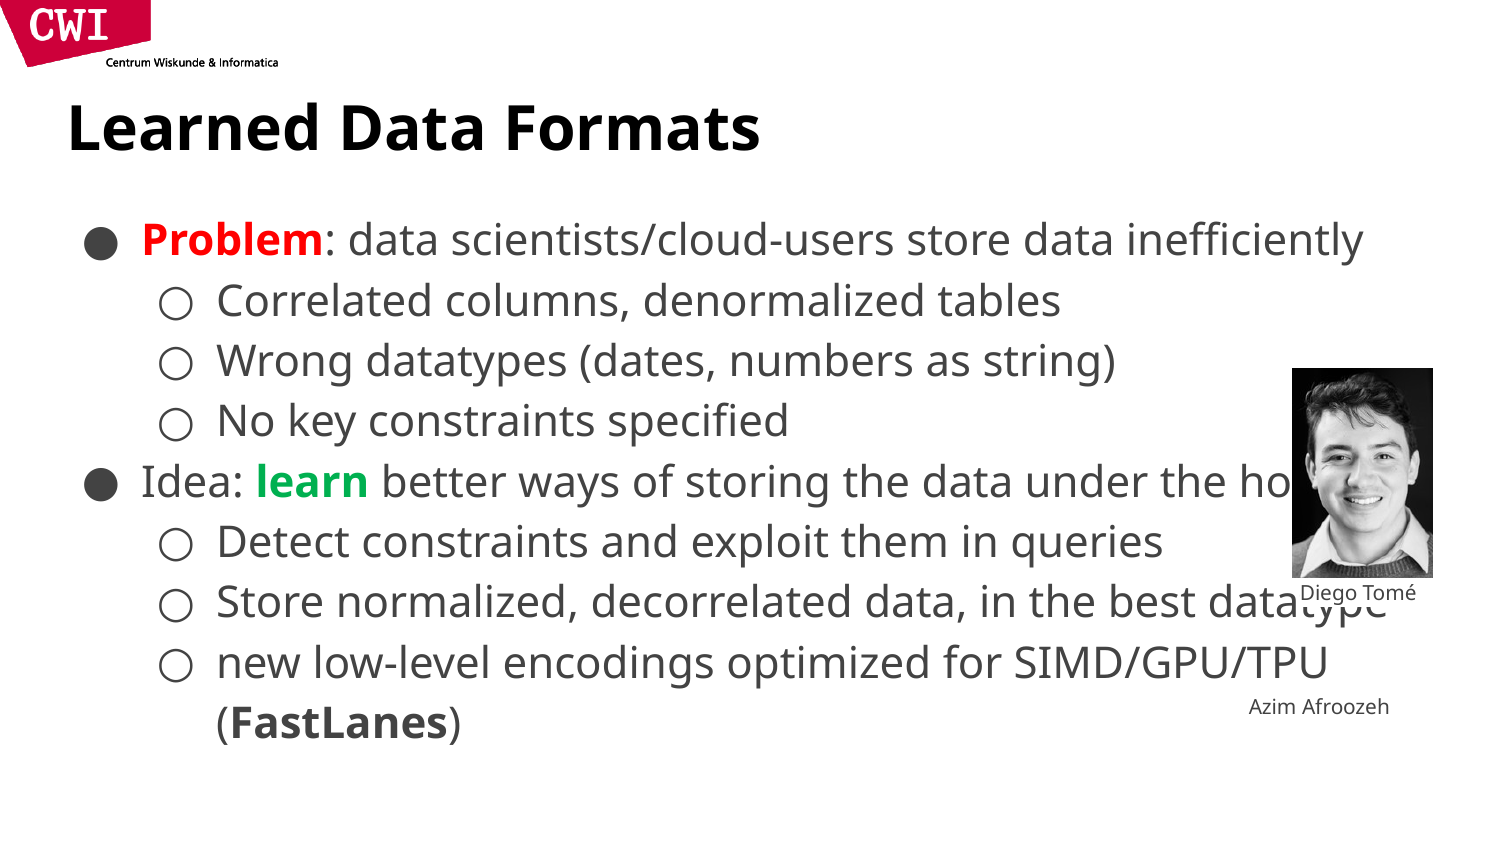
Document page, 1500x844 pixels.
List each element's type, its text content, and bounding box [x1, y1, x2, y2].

picture [0, 0, 300, 115]
list Problem: data scientists/cloud-users store data inefficiently Correlated columns, denormalized tables Wrong datatypes (dates, numbers as string) No key constraints specified Idea: learn better ways of storing the data under the hood Detect constraints and exploit them in queries Store normalized, decorrelated data, in the best datatype new low-level encodings optimized for SIMD/GPU/TPU (FastLanes) [51, 189, 1492, 750]
text_box Diego Tomé [1284, 567, 1492, 618]
text_box Azim Afroozeh [1233, 681, 1441, 732]
picture [1292, 367, 1433, 579]
title Learned Data Formats [51, 72, 1449, 176]
